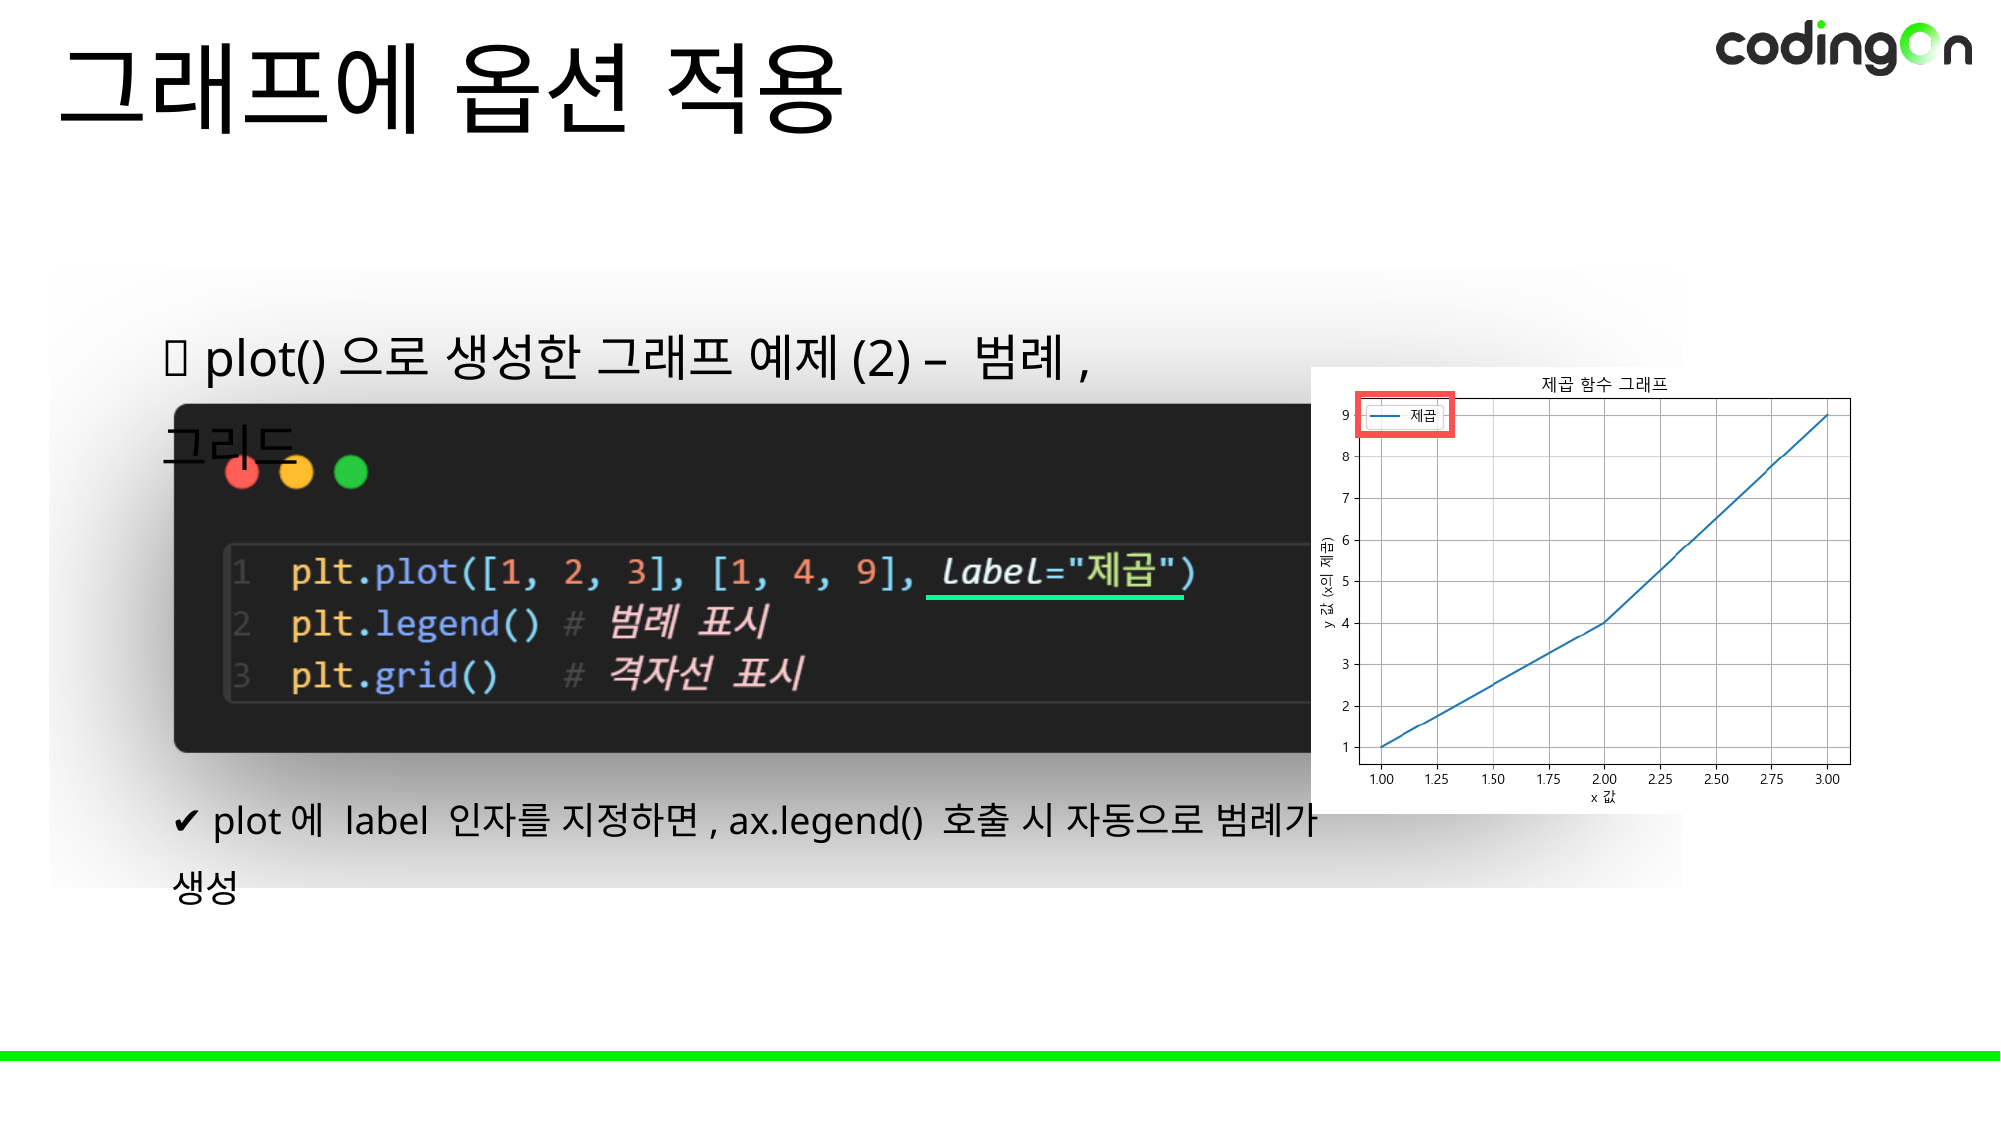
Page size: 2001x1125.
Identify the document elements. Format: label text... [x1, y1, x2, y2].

text_box ✔️ plot에 label 인자를 지정하면, ax.legend() 호출 시 자동으로 범례가 생성 [156, 888, 1350, 918]
picture [1767, 20, 1972, 76]
title 그래프에 옵션 적용 [41, 0, 1767, 188]
picture [49, 269, 1858, 888]
